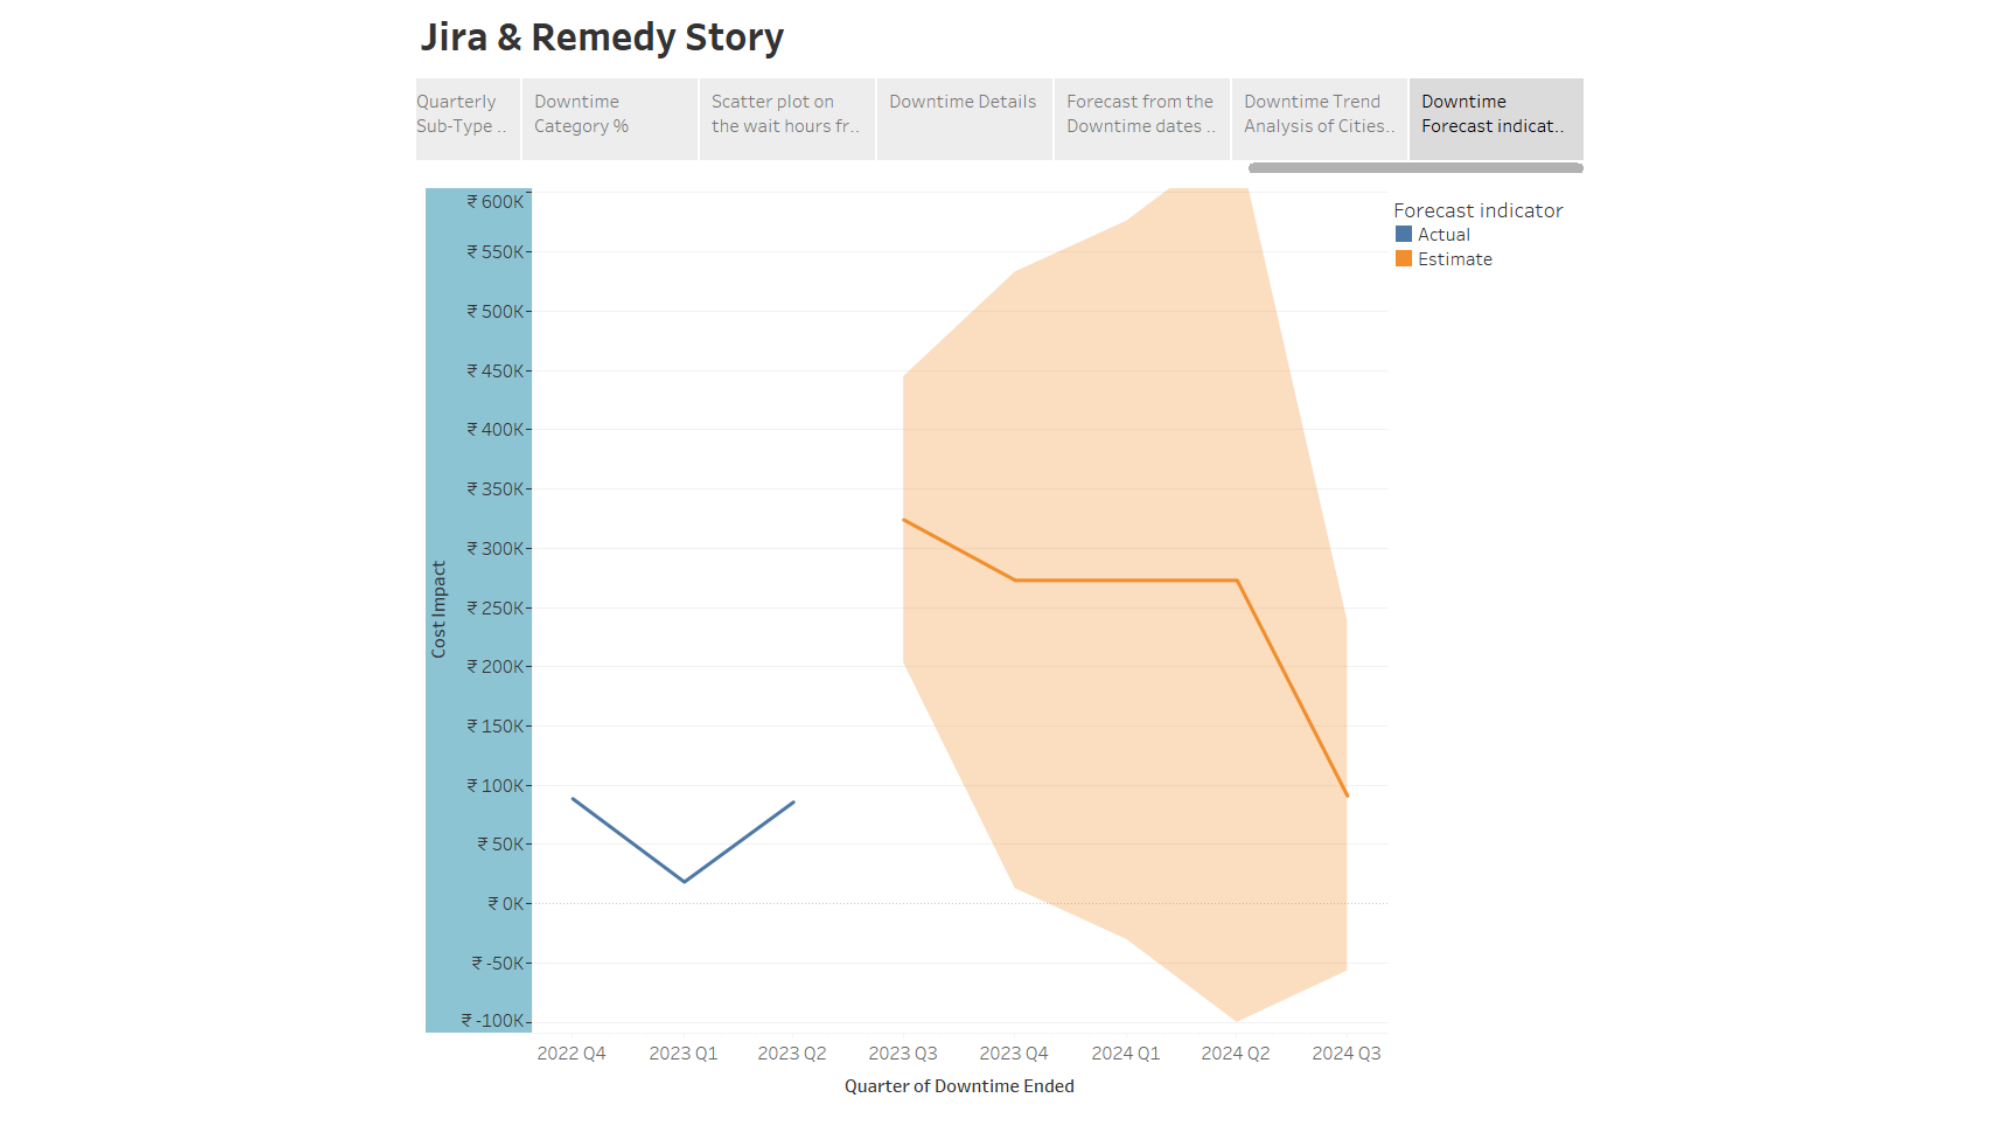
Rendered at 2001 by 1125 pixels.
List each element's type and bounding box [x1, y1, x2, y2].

picture [407, 0, 1593, 1125]
